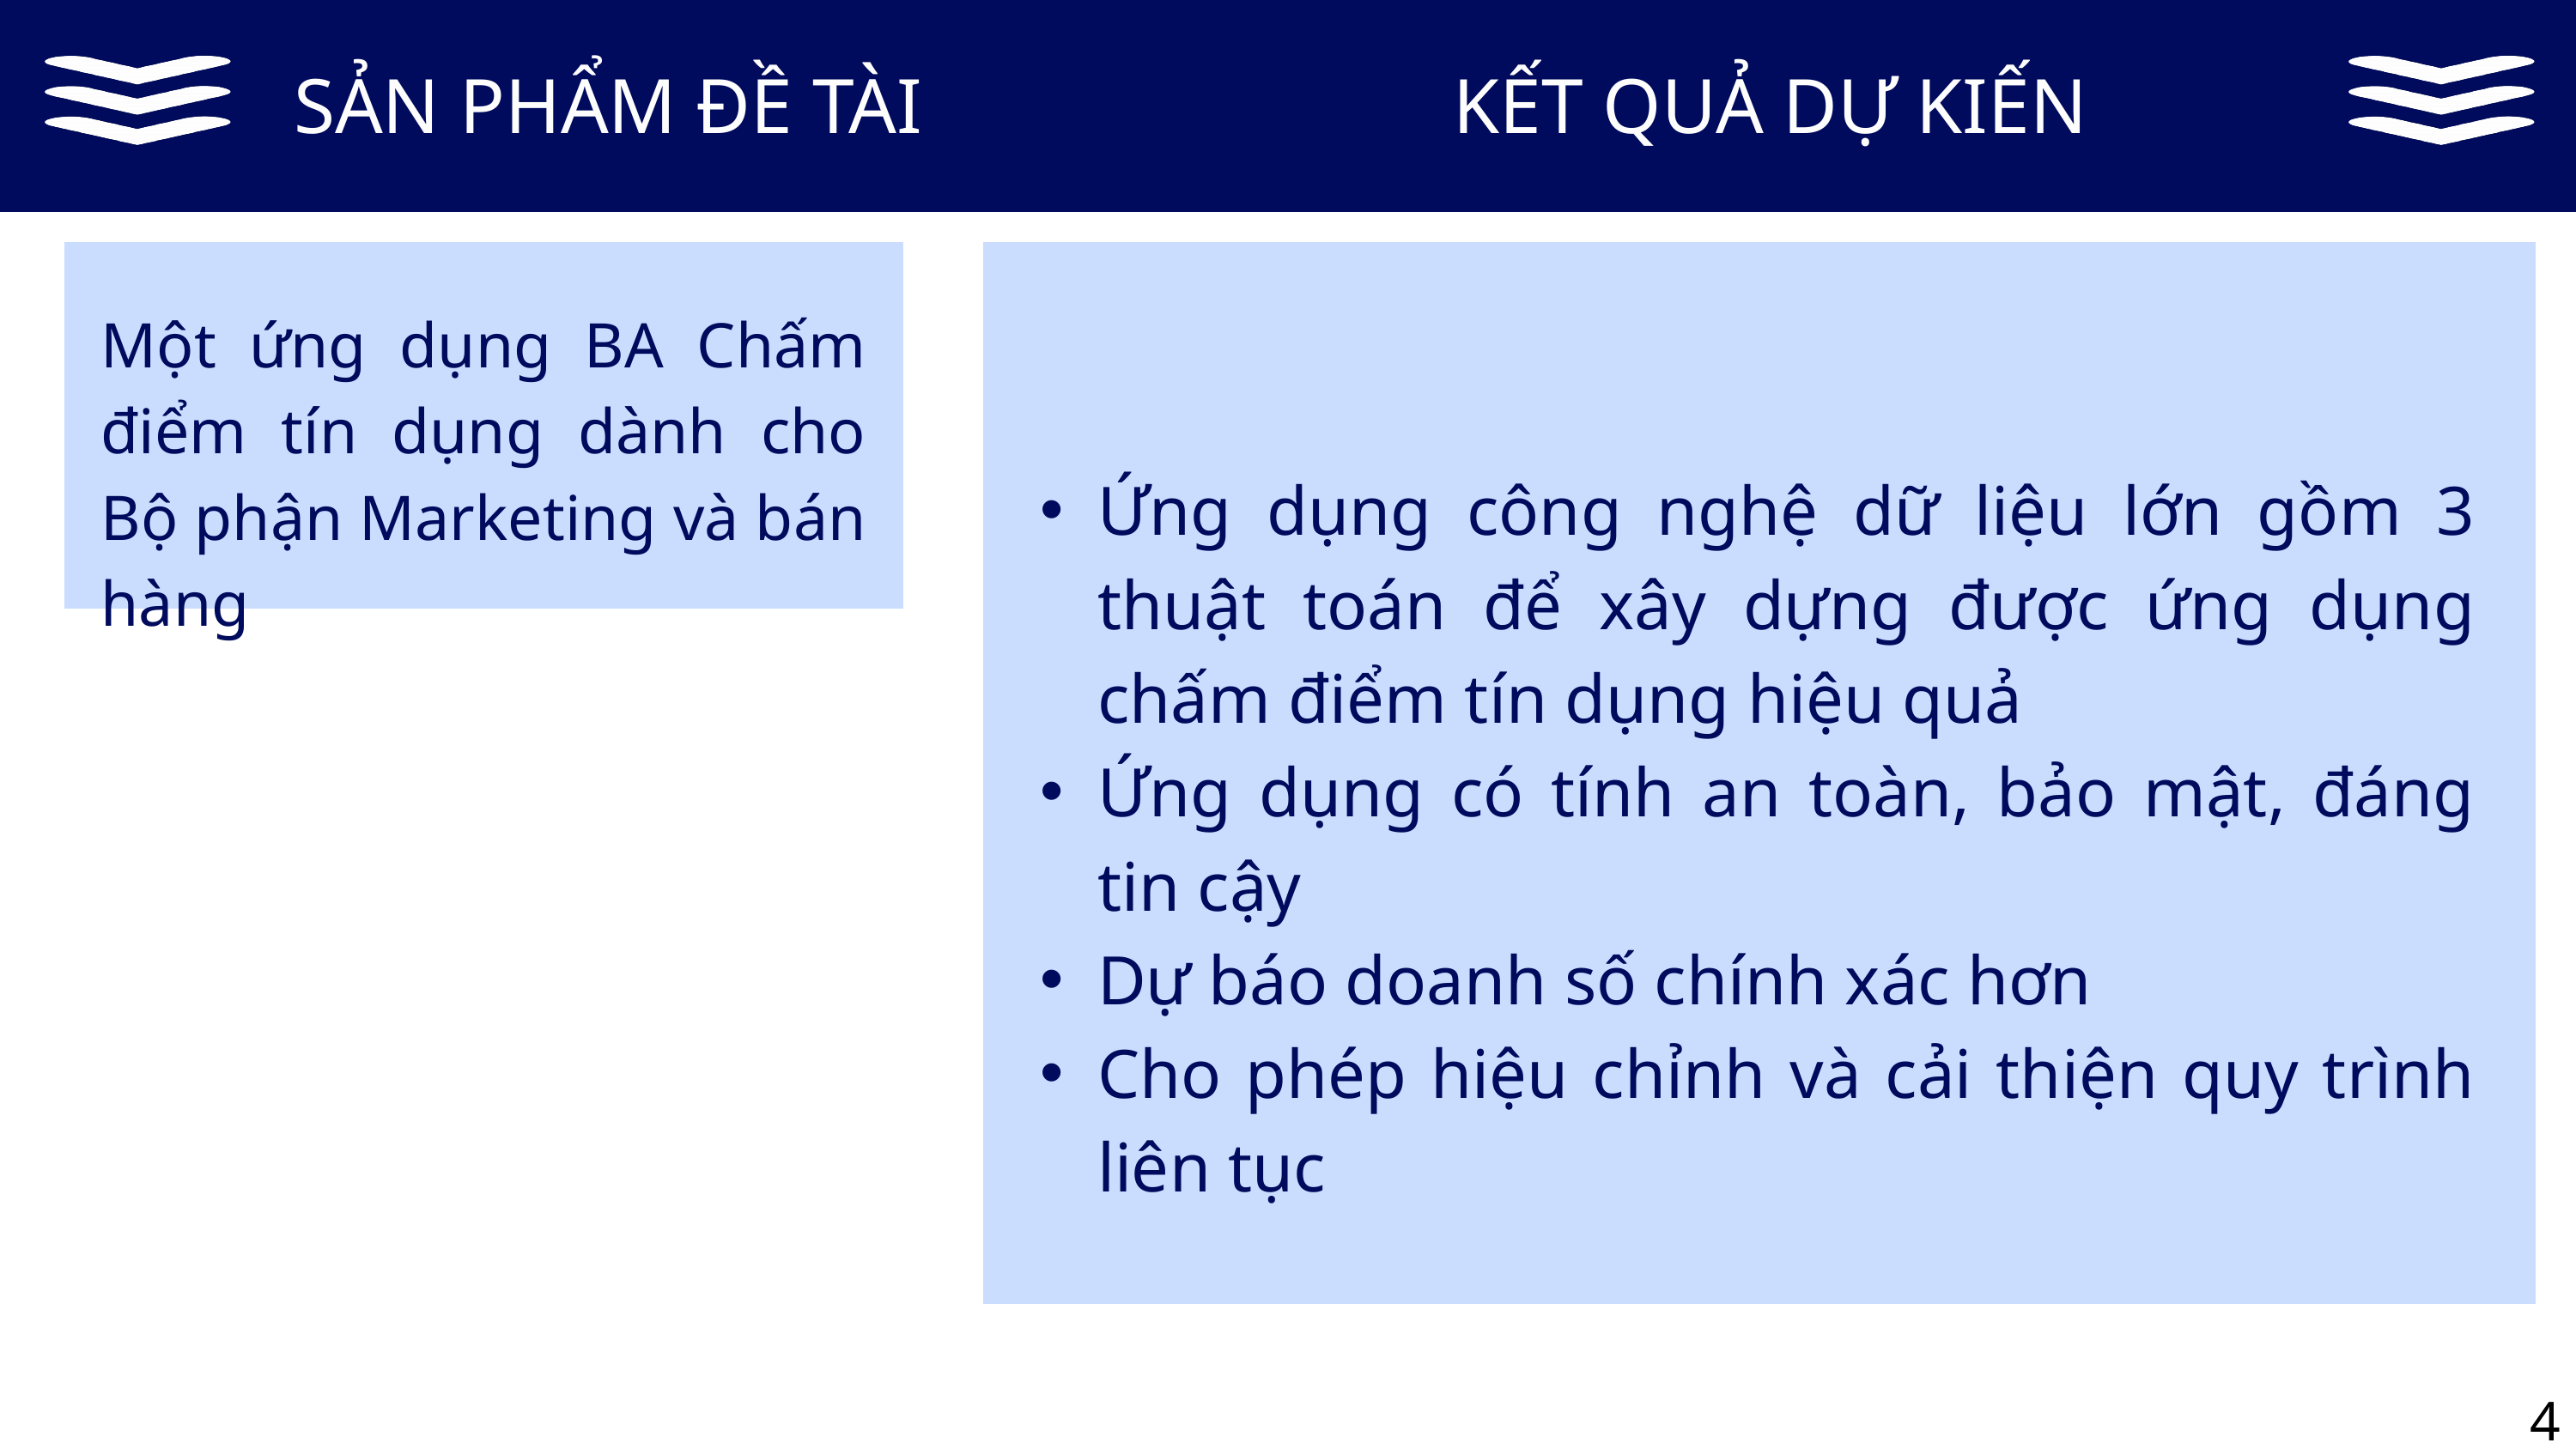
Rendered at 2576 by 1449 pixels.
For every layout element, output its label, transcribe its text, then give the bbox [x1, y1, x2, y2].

text_box Một ứng dụng BA Chấm điểm tín dụng dành cho Bộ phận Marketing và bán hàng [100, 615, 867, 723]
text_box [0, 0, 2576, 212]
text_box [64, 241, 903, 609]
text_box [983, 241, 2537, 1304]
text_box 41 [2514, 1376, 2576, 1449]
